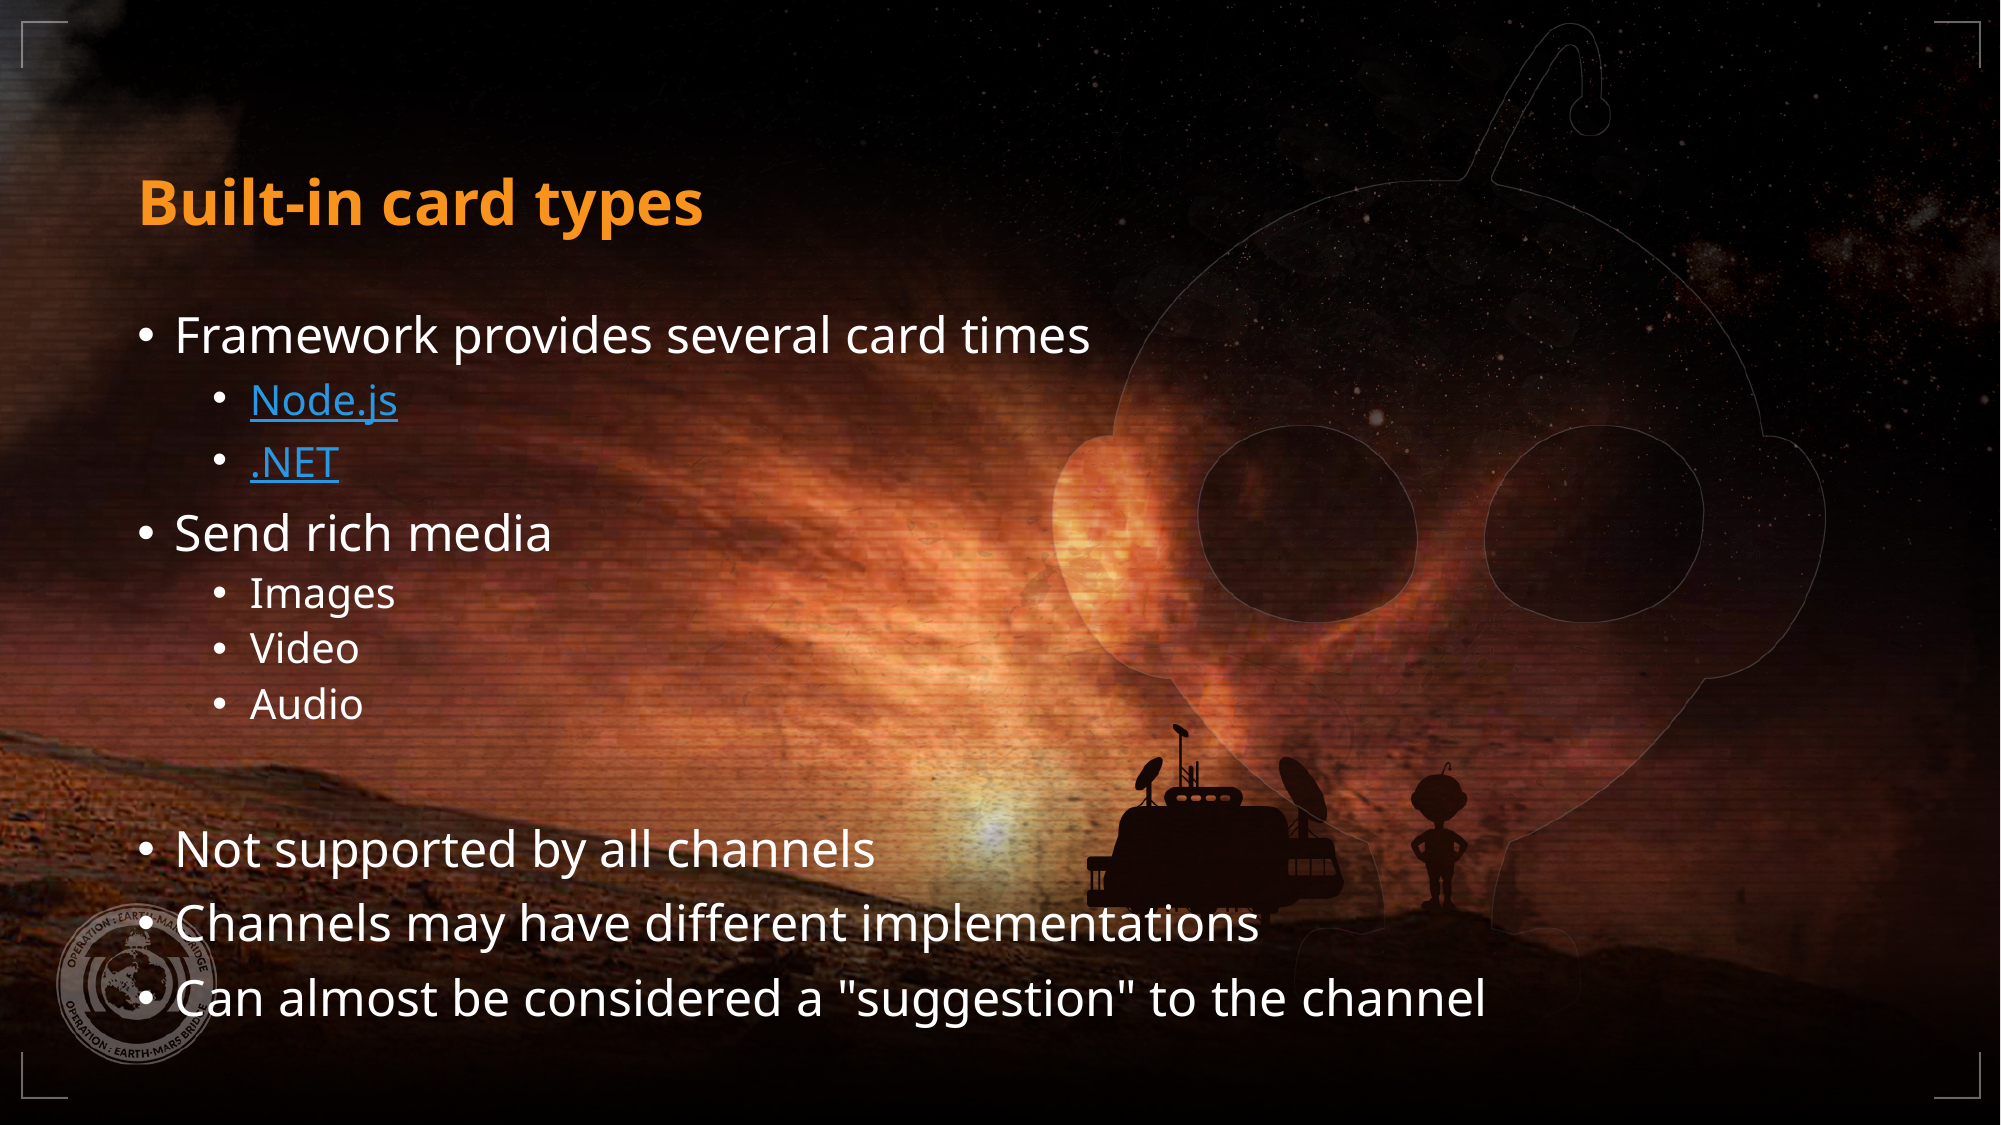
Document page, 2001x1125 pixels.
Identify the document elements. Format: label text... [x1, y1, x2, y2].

title Built-in card types [137, 171, 1863, 278]
picture [0, 0, 2001, 1125]
list Framework provides several card times Node.js .NET Send rich media Images Video Audio Not supported by all channels Channels may have different implementations Can almost be considered a "suggestion" to the channel [137, 309, 1863, 927]
